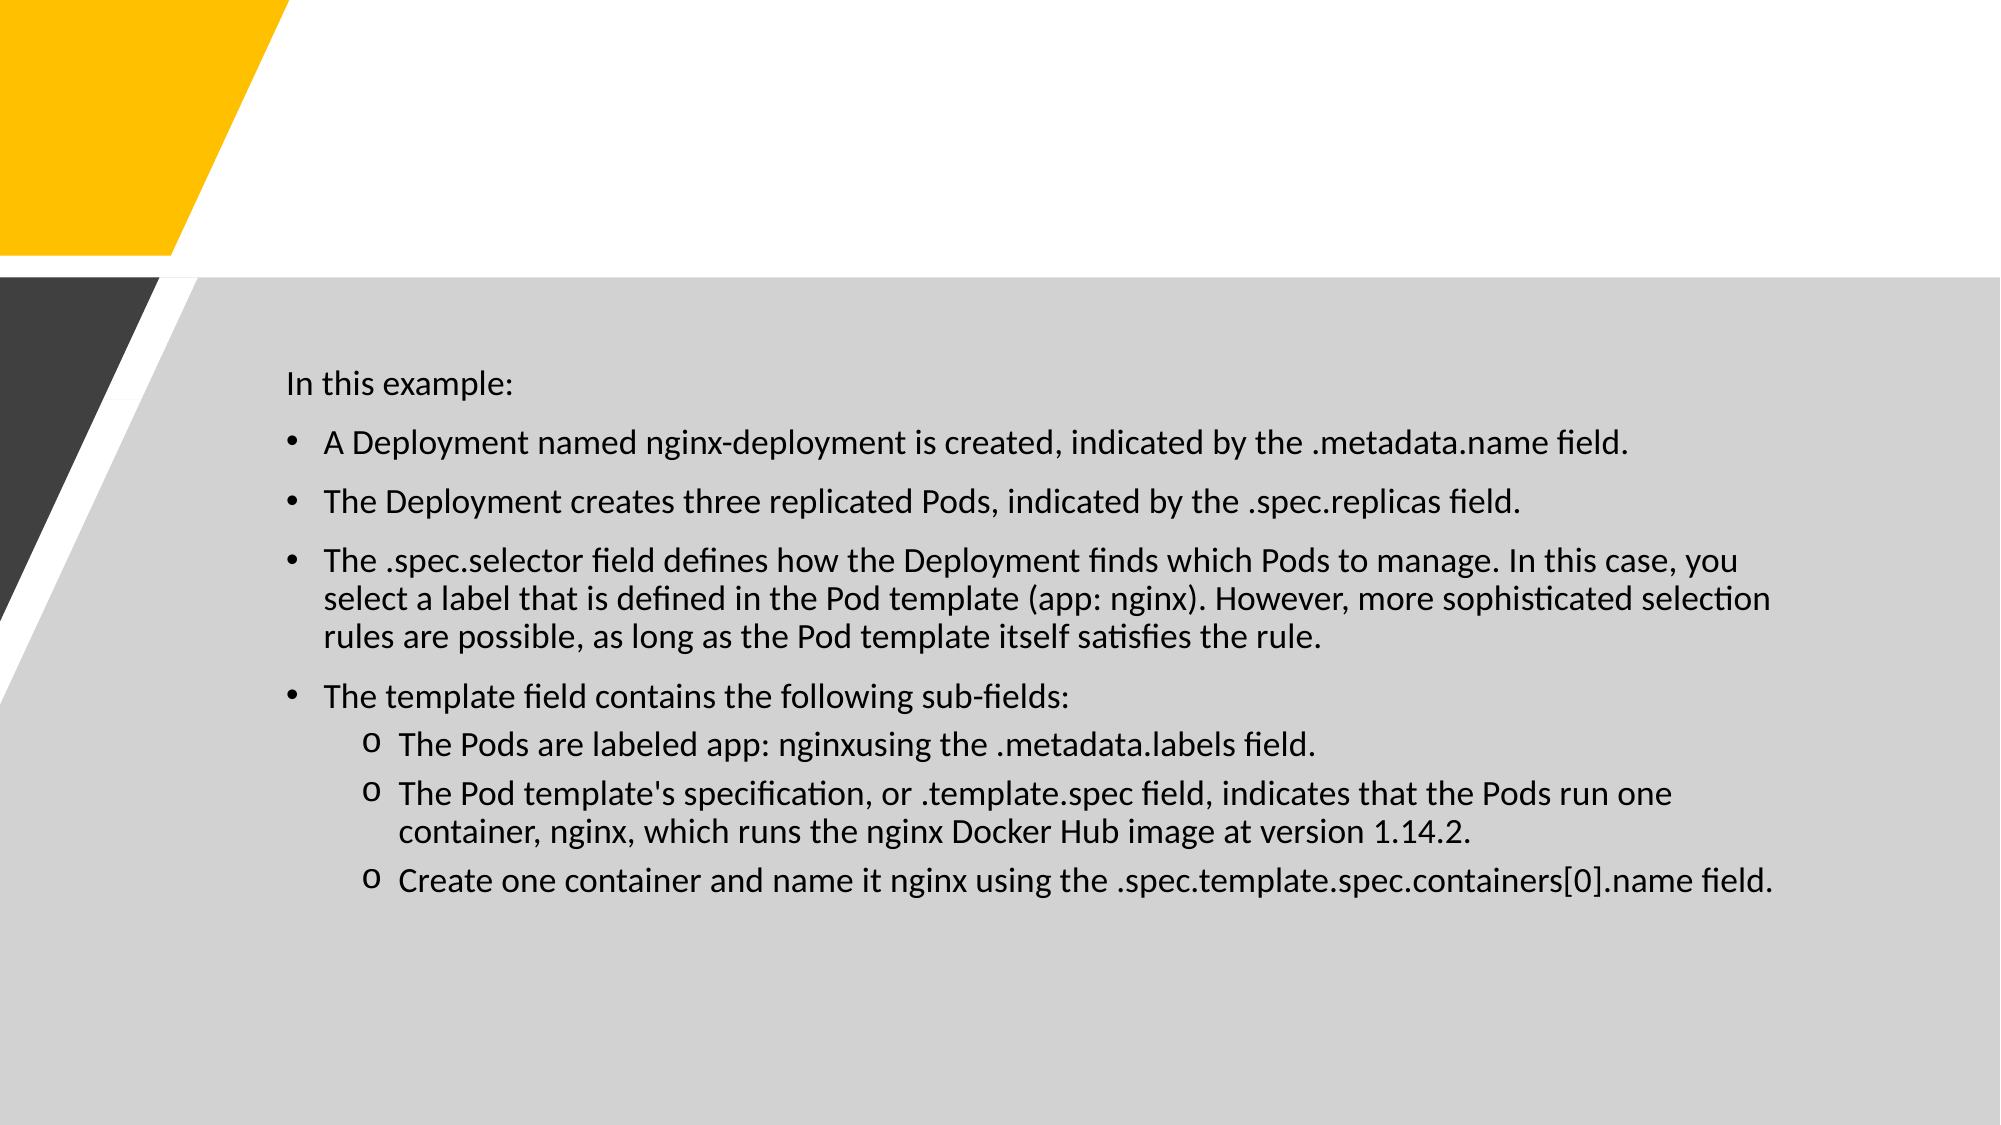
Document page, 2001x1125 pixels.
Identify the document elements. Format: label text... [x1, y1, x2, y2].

text_box [0, 276, 2000, 1125]
text_box [0, 276, 162, 622]
text_box [0, 0, 291, 257]
list In this example: A Deployment named nginx-deployment is created, indicated by the .metadata.name field. The Deployment creates three replicated Pods, indicated by the .spec.replicas field. The .spec.selector field defines how the Deployment finds which Pods to manage. In this case, you select a label that is defined in the Pod template (app: nginx). However, more sophisticated selection rules are possible, as long as the Pod template itself satisfies the rule. The template field contains the following sub-fields: The Pods are labeled app: nginxusing the .metadata.labels field. The Pod template's specification, or .template.spec field, indicates that the Pods run one container, nginx, which runs the nginx Docker Hub image at version 1.14.2. Create one container and name it nginx using the .spec.template.spec.containers[0].name field. [271, 356, 1808, 1020]
